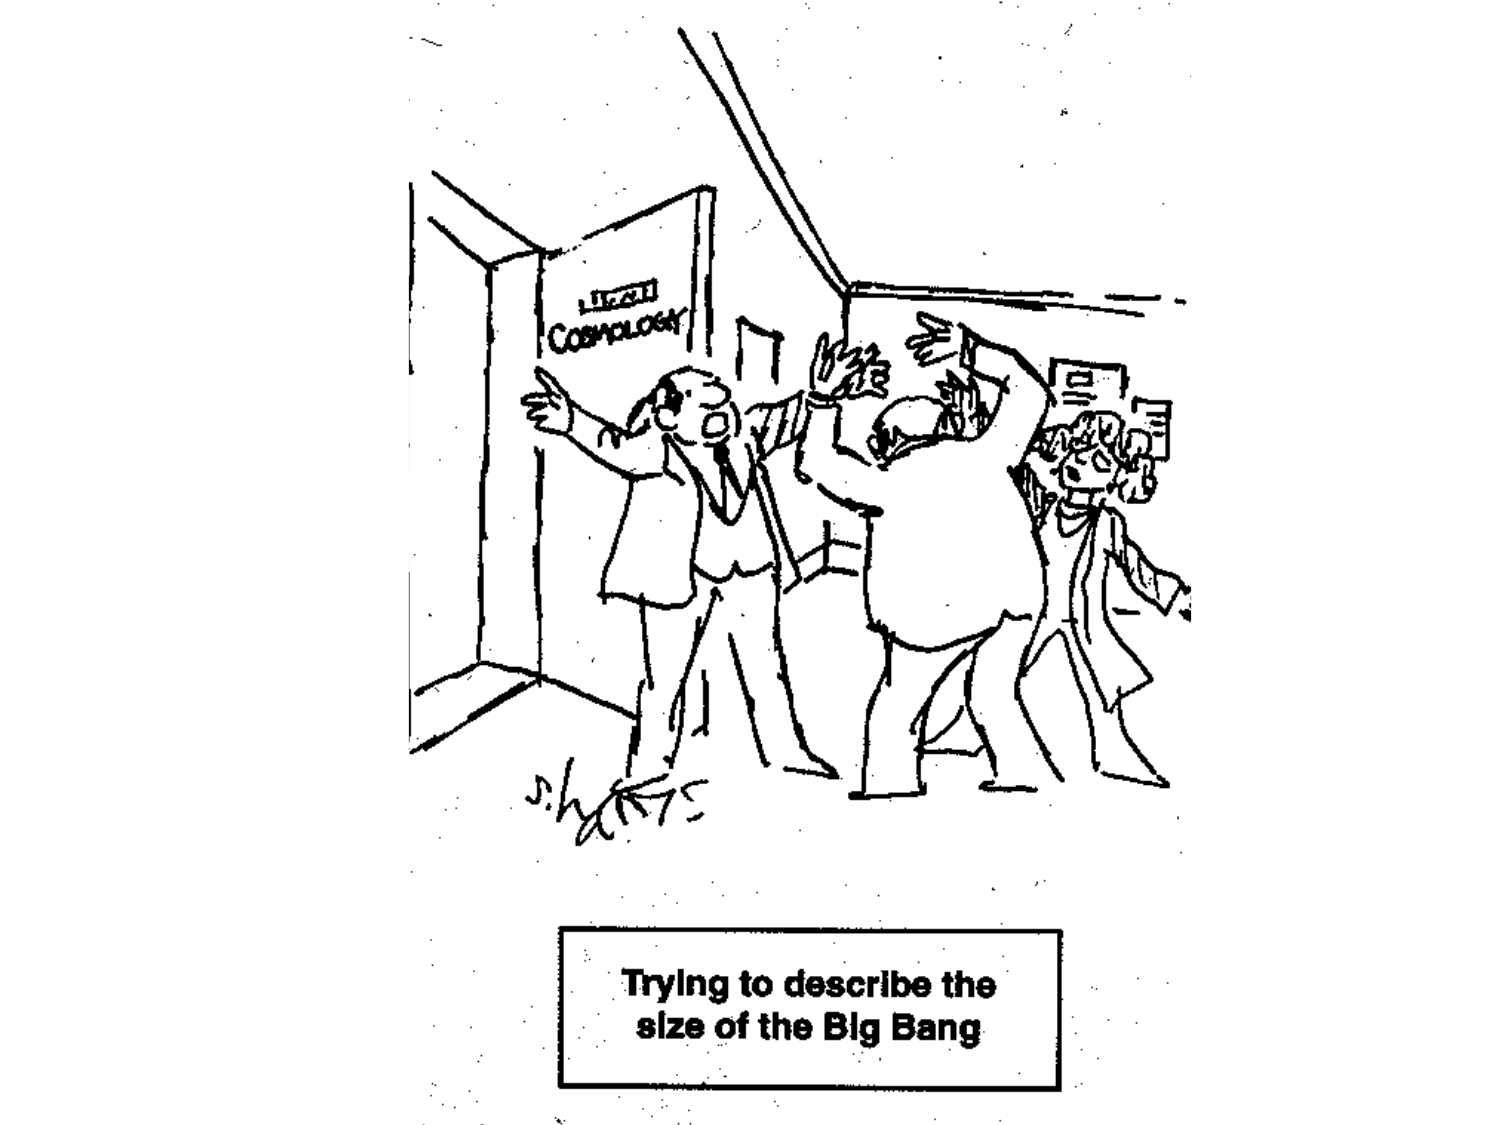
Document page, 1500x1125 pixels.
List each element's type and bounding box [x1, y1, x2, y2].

picture [408, 0, 1192, 1125]
